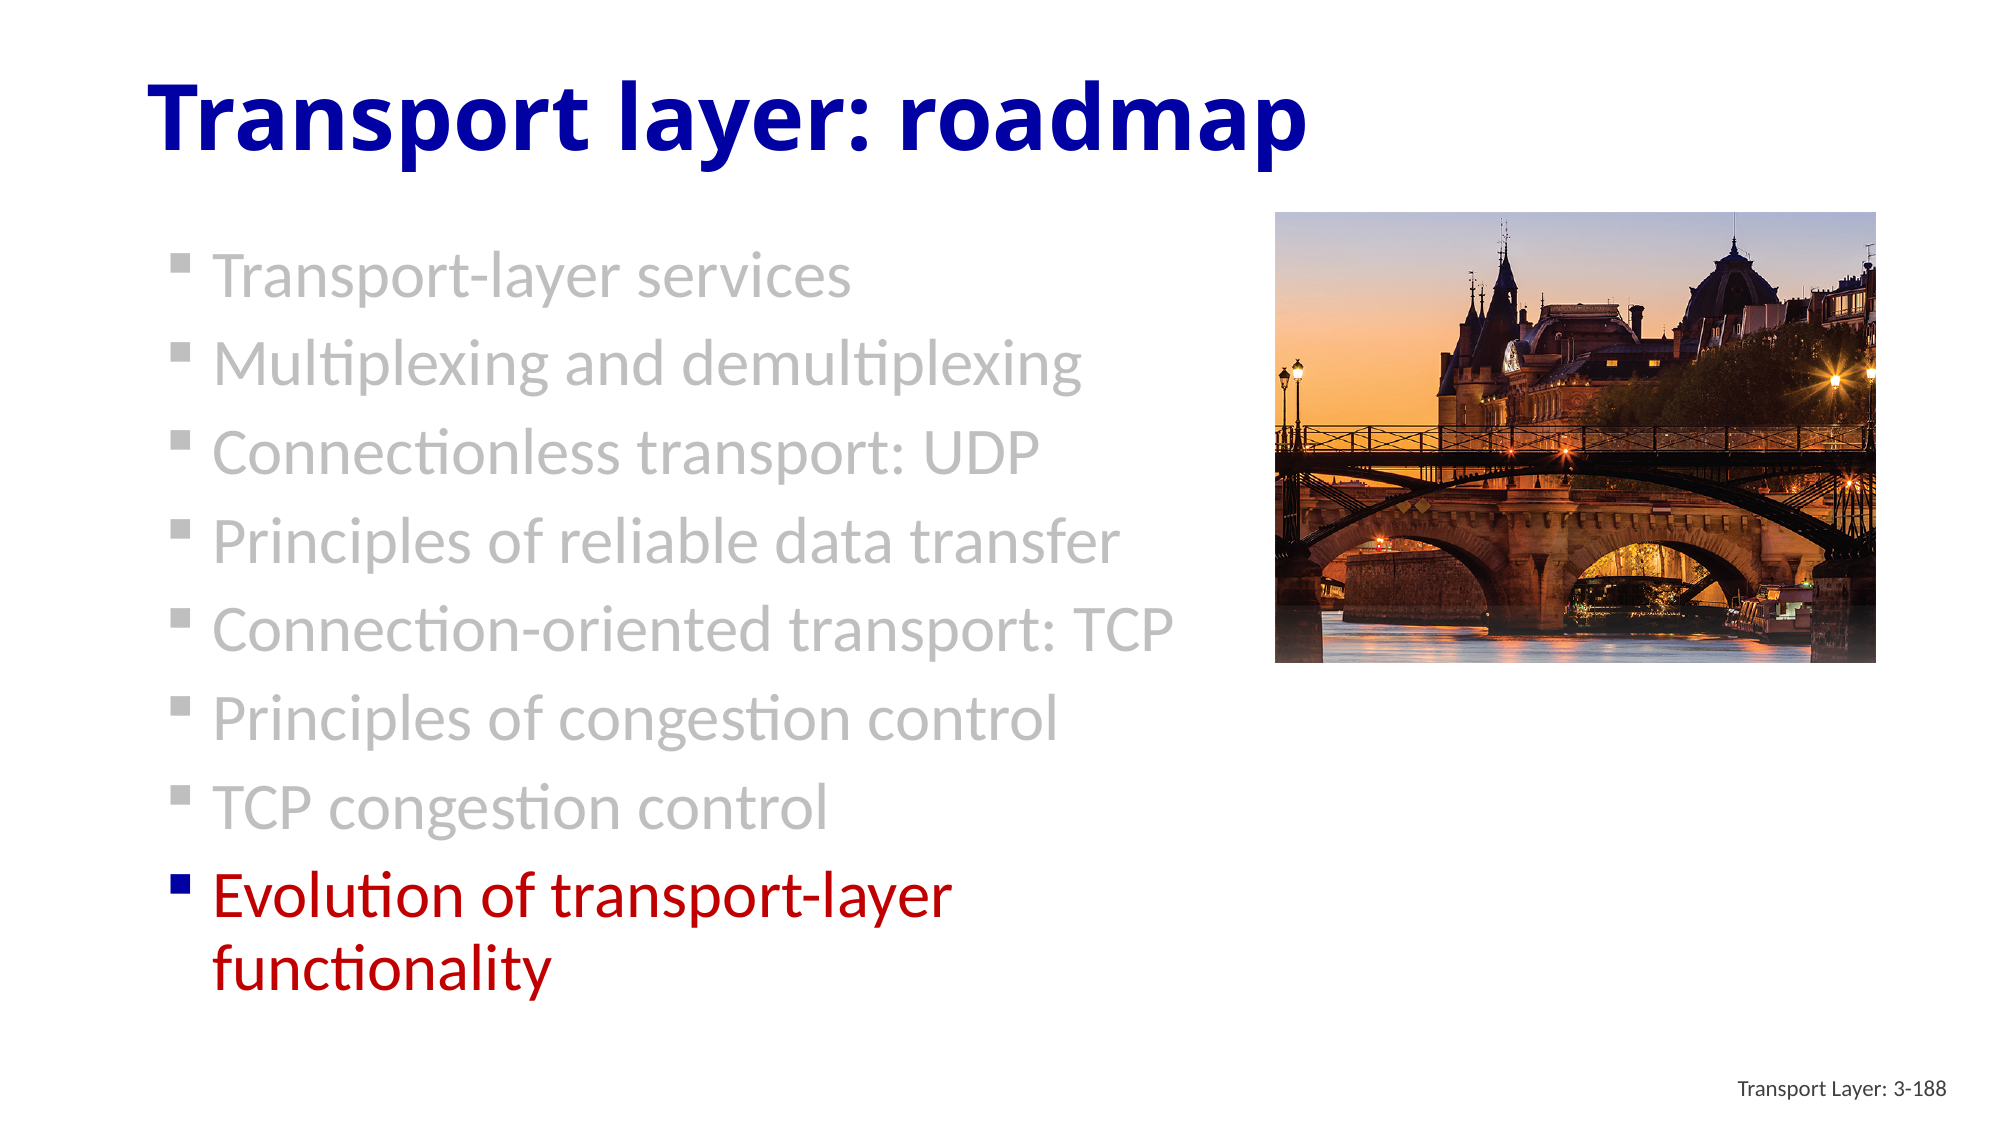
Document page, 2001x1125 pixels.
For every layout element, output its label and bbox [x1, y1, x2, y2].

slide_number [1512, 1056, 1963, 1117]
title [131, 47, 1856, 195]
picture [1275, 212, 1876, 663]
list [131, 231, 1217, 1057]
